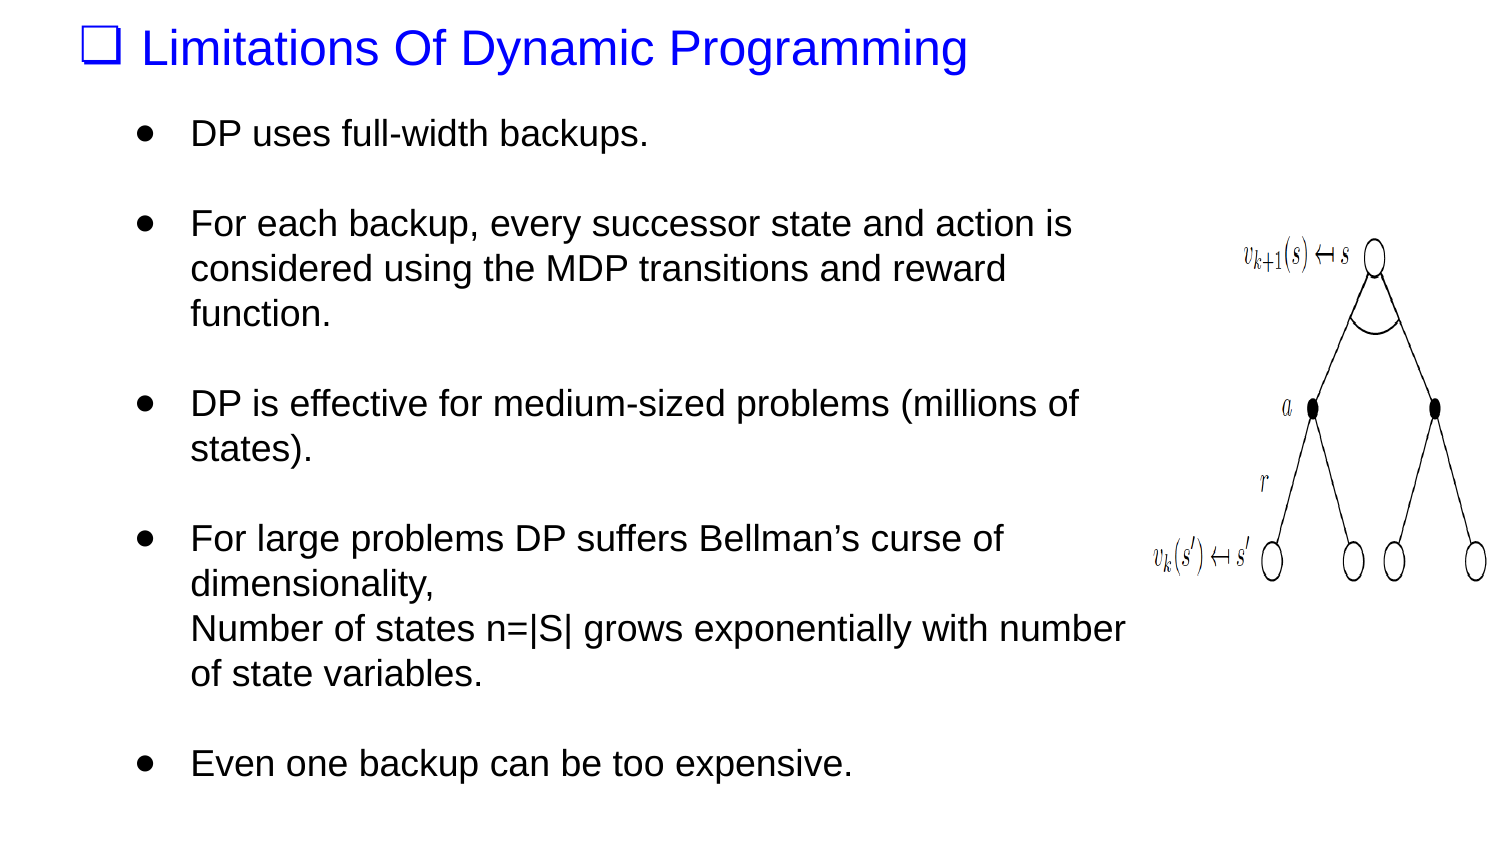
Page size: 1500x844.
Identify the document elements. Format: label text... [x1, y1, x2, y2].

text_box DP uses full-width backups. For each backup, every successor state and action is considered using the MDP transitions and reward function. DP is effective for medium-sized problems (millions of states). For large problems DP suffers Bellman’s curse of dimensionality, Number of states n=|S| grows exponentially with number of state variables. Even one backup can be too expensive. [100, 93, 1147, 798]
title Limitations Of Dynamic Programming [51, 0, 1449, 94]
picture [1145, 209, 1500, 598]
